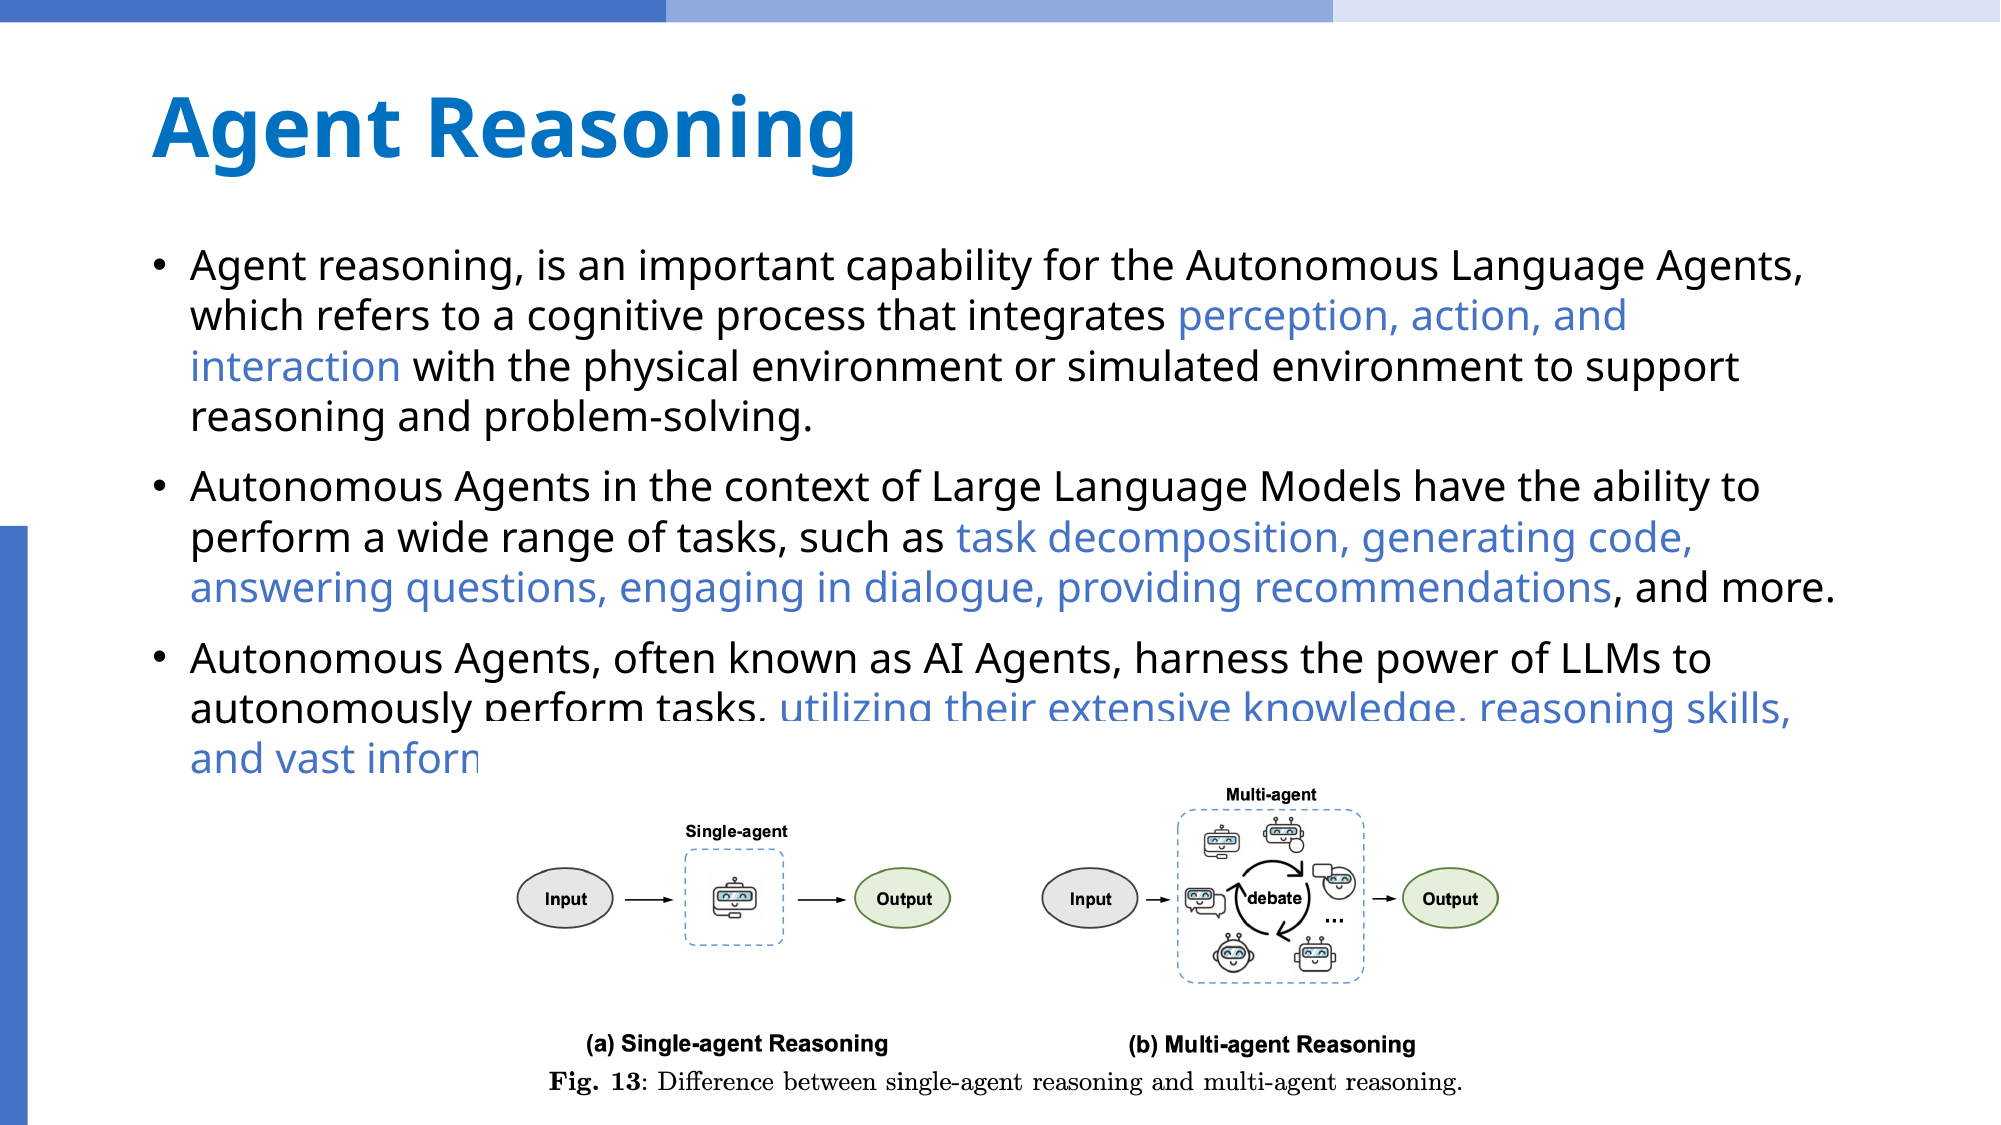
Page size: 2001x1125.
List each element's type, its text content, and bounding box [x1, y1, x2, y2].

list Agent reasoning, is an important capability for the Autonomous Language Agents, which refers to a cognitive process that integrates perception, action, and interaction with the physical environment or simulated environment to support reasoning and problem-solving. Autonomous Agents in the context of Large Language Models have the ability to perform a wide range of tasks, such as task decomposition, generating code, answering questions, engaging in dialogue, providing recommendations, and more. Autonomous Agents, often known as AI Agents, harness the power of LLMs to autonomously perform tasks, utilizing their extensive knowledge, reasoning skills, and vast informational resources. [137, 231, 1863, 1014]
picture [478, 721, 1522, 1123]
title Agent Reasoning [137, 59, 1863, 201]
